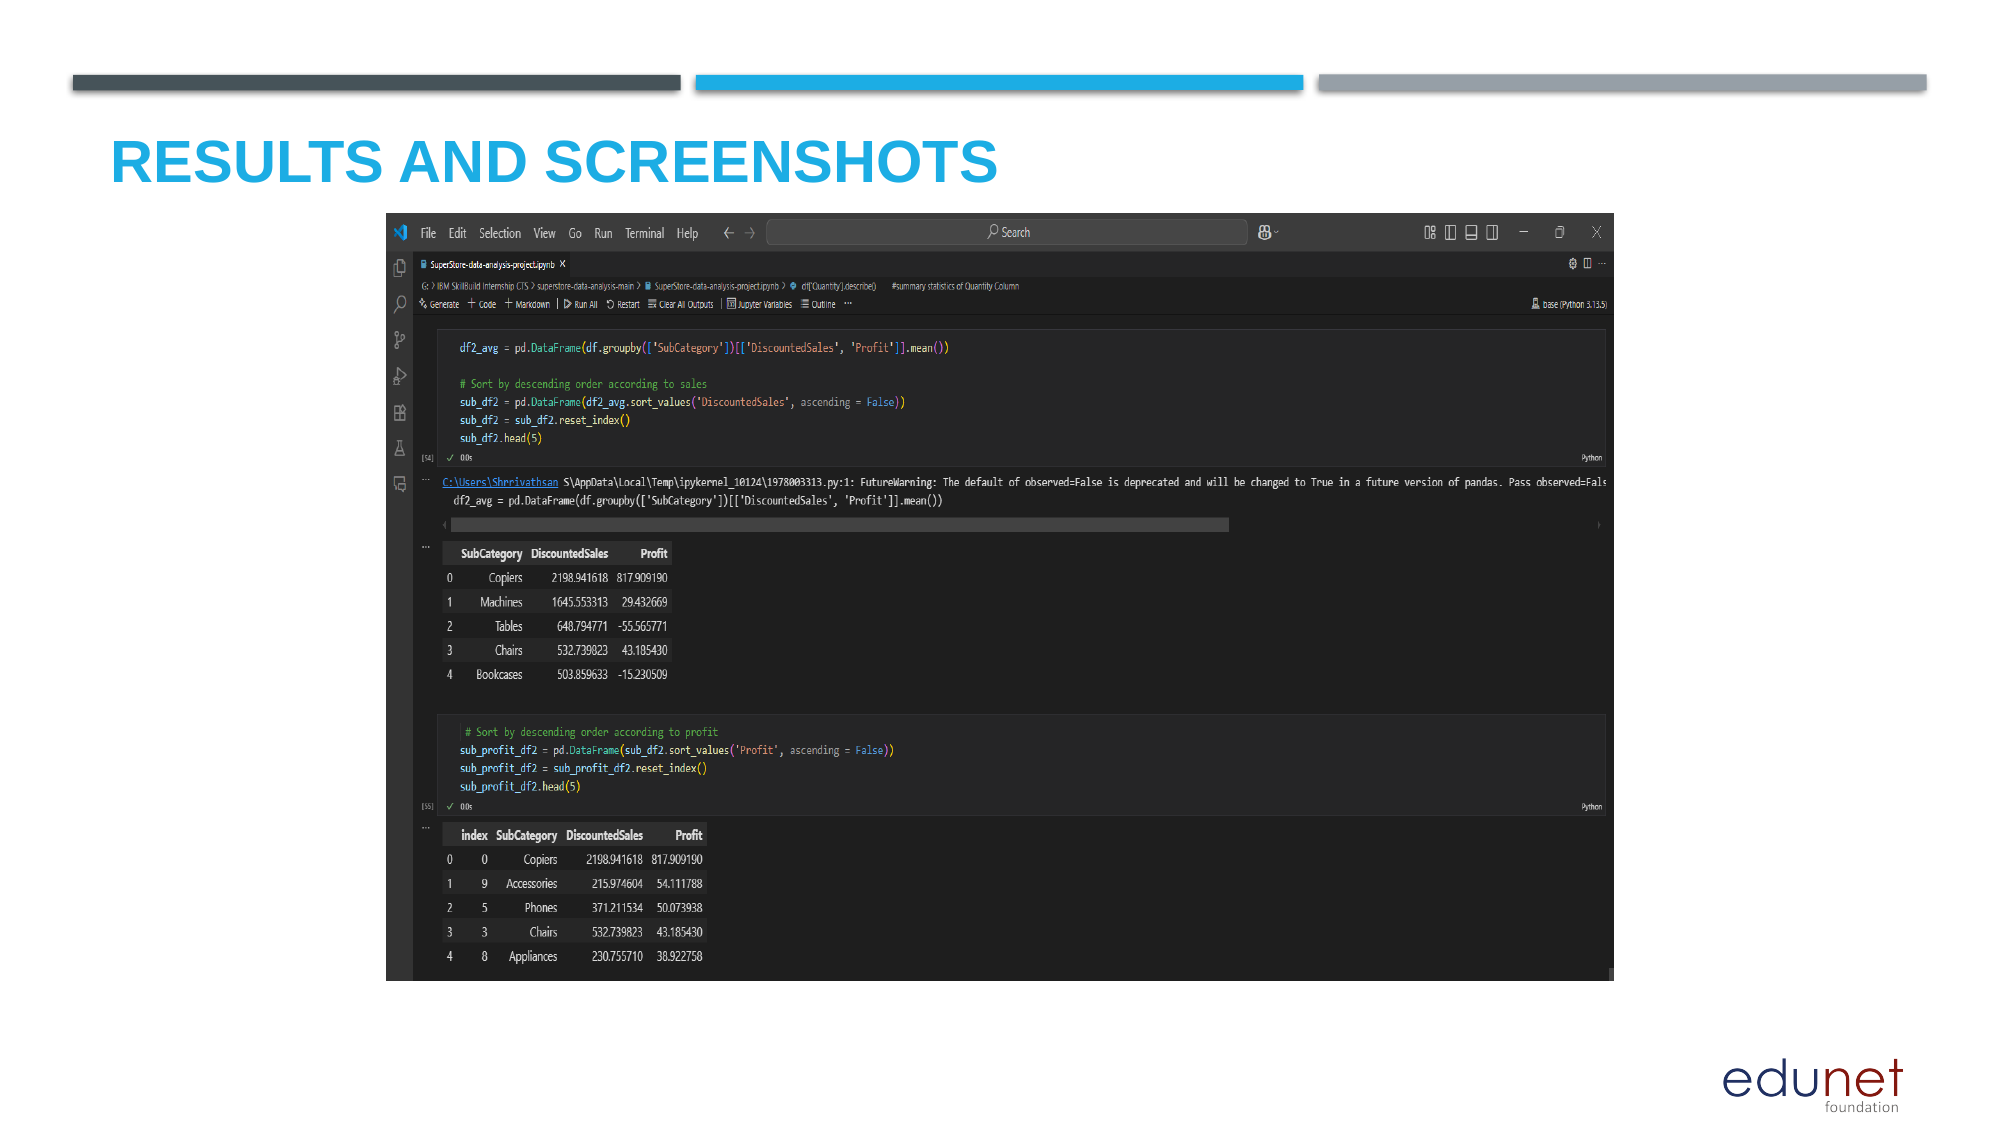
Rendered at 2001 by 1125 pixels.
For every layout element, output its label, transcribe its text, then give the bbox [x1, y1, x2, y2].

picture [1719, 1056, 1905, 1116]
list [386, 212, 1614, 981]
title Results and screenshots [95, 115, 1905, 203]
